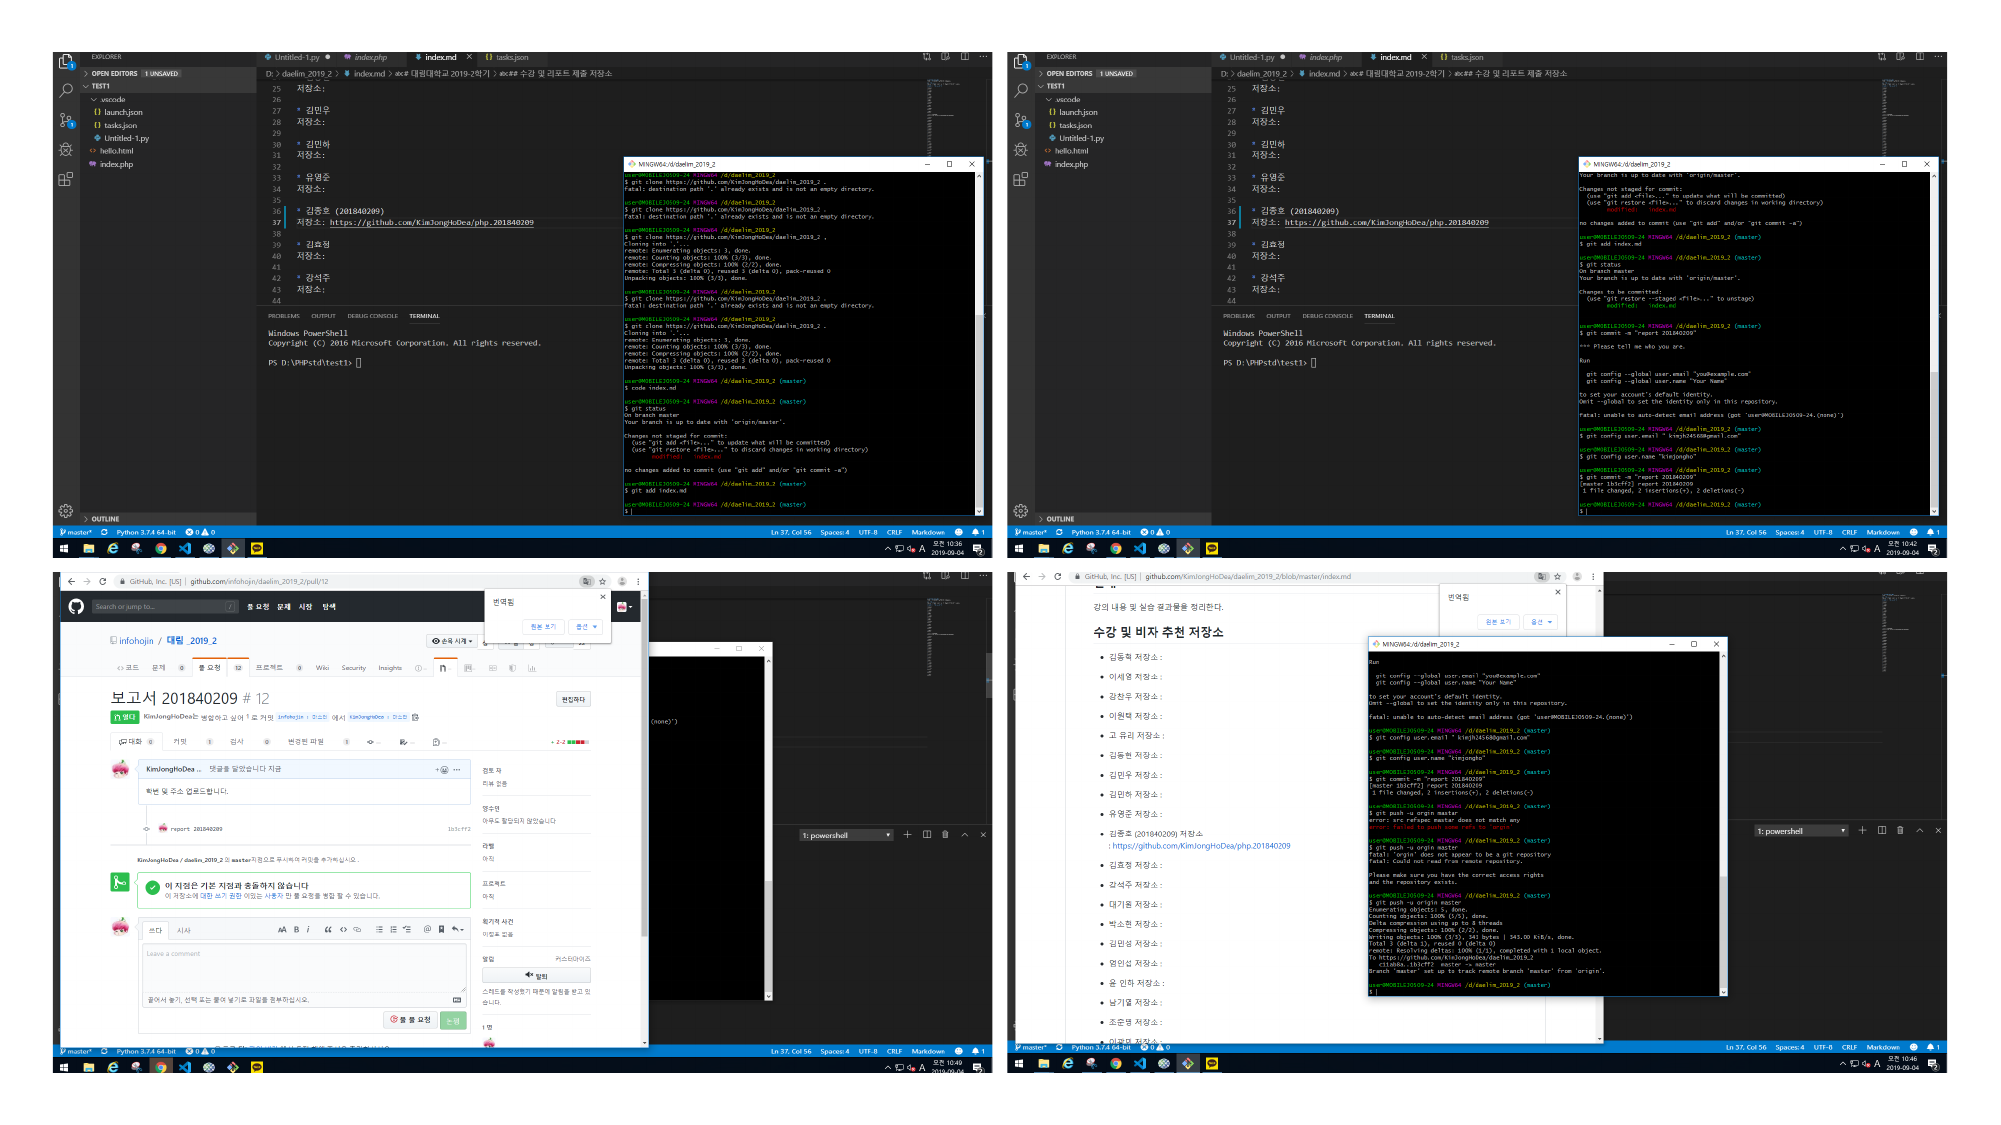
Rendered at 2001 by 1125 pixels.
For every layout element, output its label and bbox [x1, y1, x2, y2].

picture [52, 572, 993, 1073]
picture [52, 52, 993, 558]
picture [1007, 52, 1948, 558]
picture [1007, 572, 1948, 1073]
